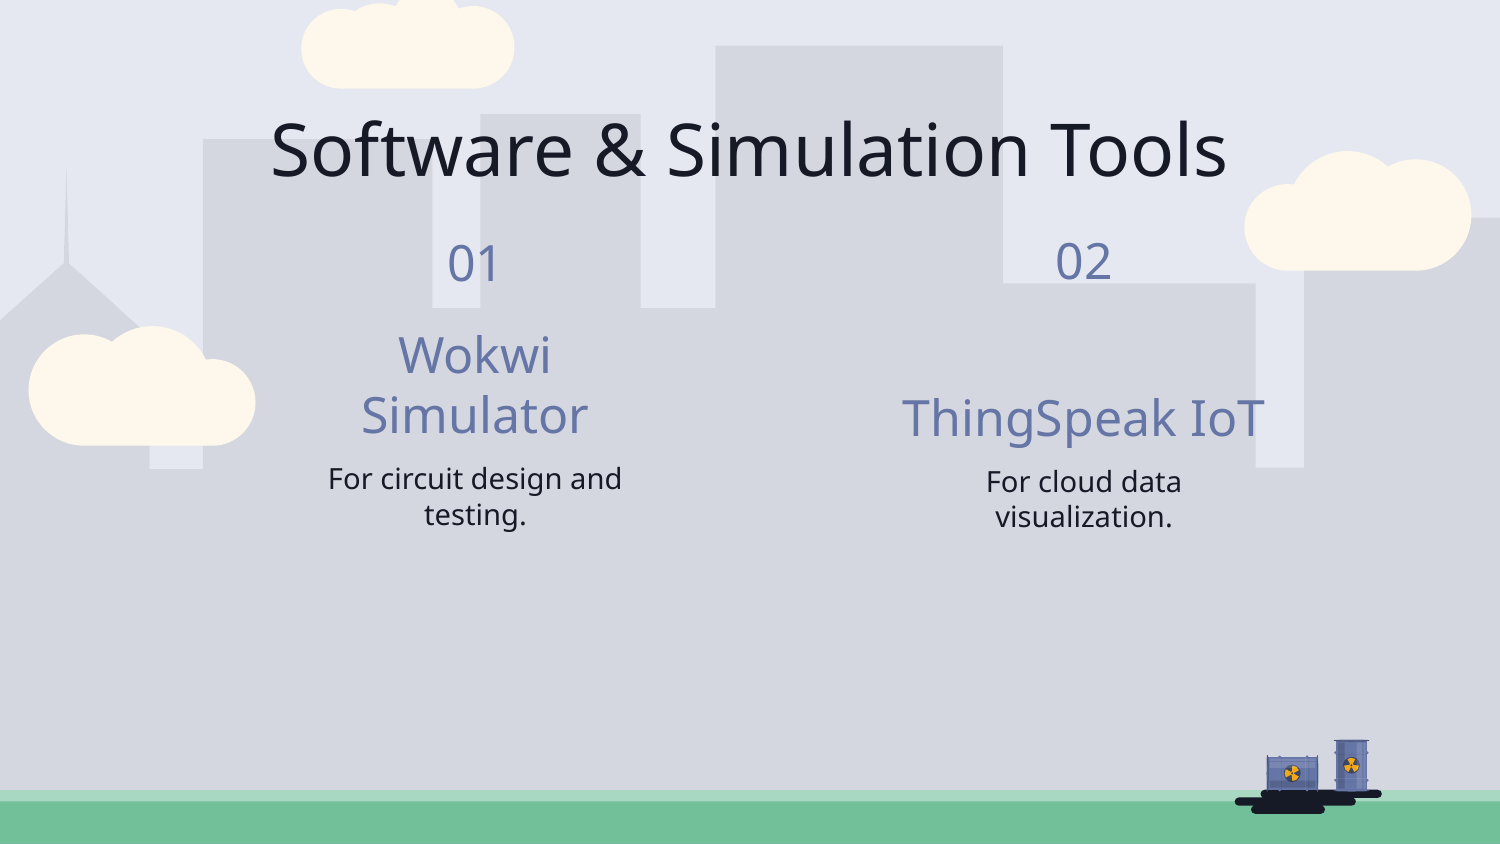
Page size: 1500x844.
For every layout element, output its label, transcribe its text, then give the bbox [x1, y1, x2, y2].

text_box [1266, 754, 1319, 792]
title ThingSpeak IoT [886, 367, 1282, 448]
text_box [28, 326, 256, 446]
title Wokwi Simulator [277, 367, 674, 445]
text_box [1244, 151, 1472, 271]
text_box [1333, 739, 1370, 792]
text_box [1370, 789, 1382, 798]
title 01 [277, 216, 674, 308]
title 02 [886, 214, 1283, 309]
subtitle For circuit design and testing. [277, 445, 674, 529]
text_box [1234, 789, 1356, 814]
title Software & Simulation Tools [118, 88, 1382, 200]
subtitle For cloud data visualization. [886, 448, 1282, 535]
